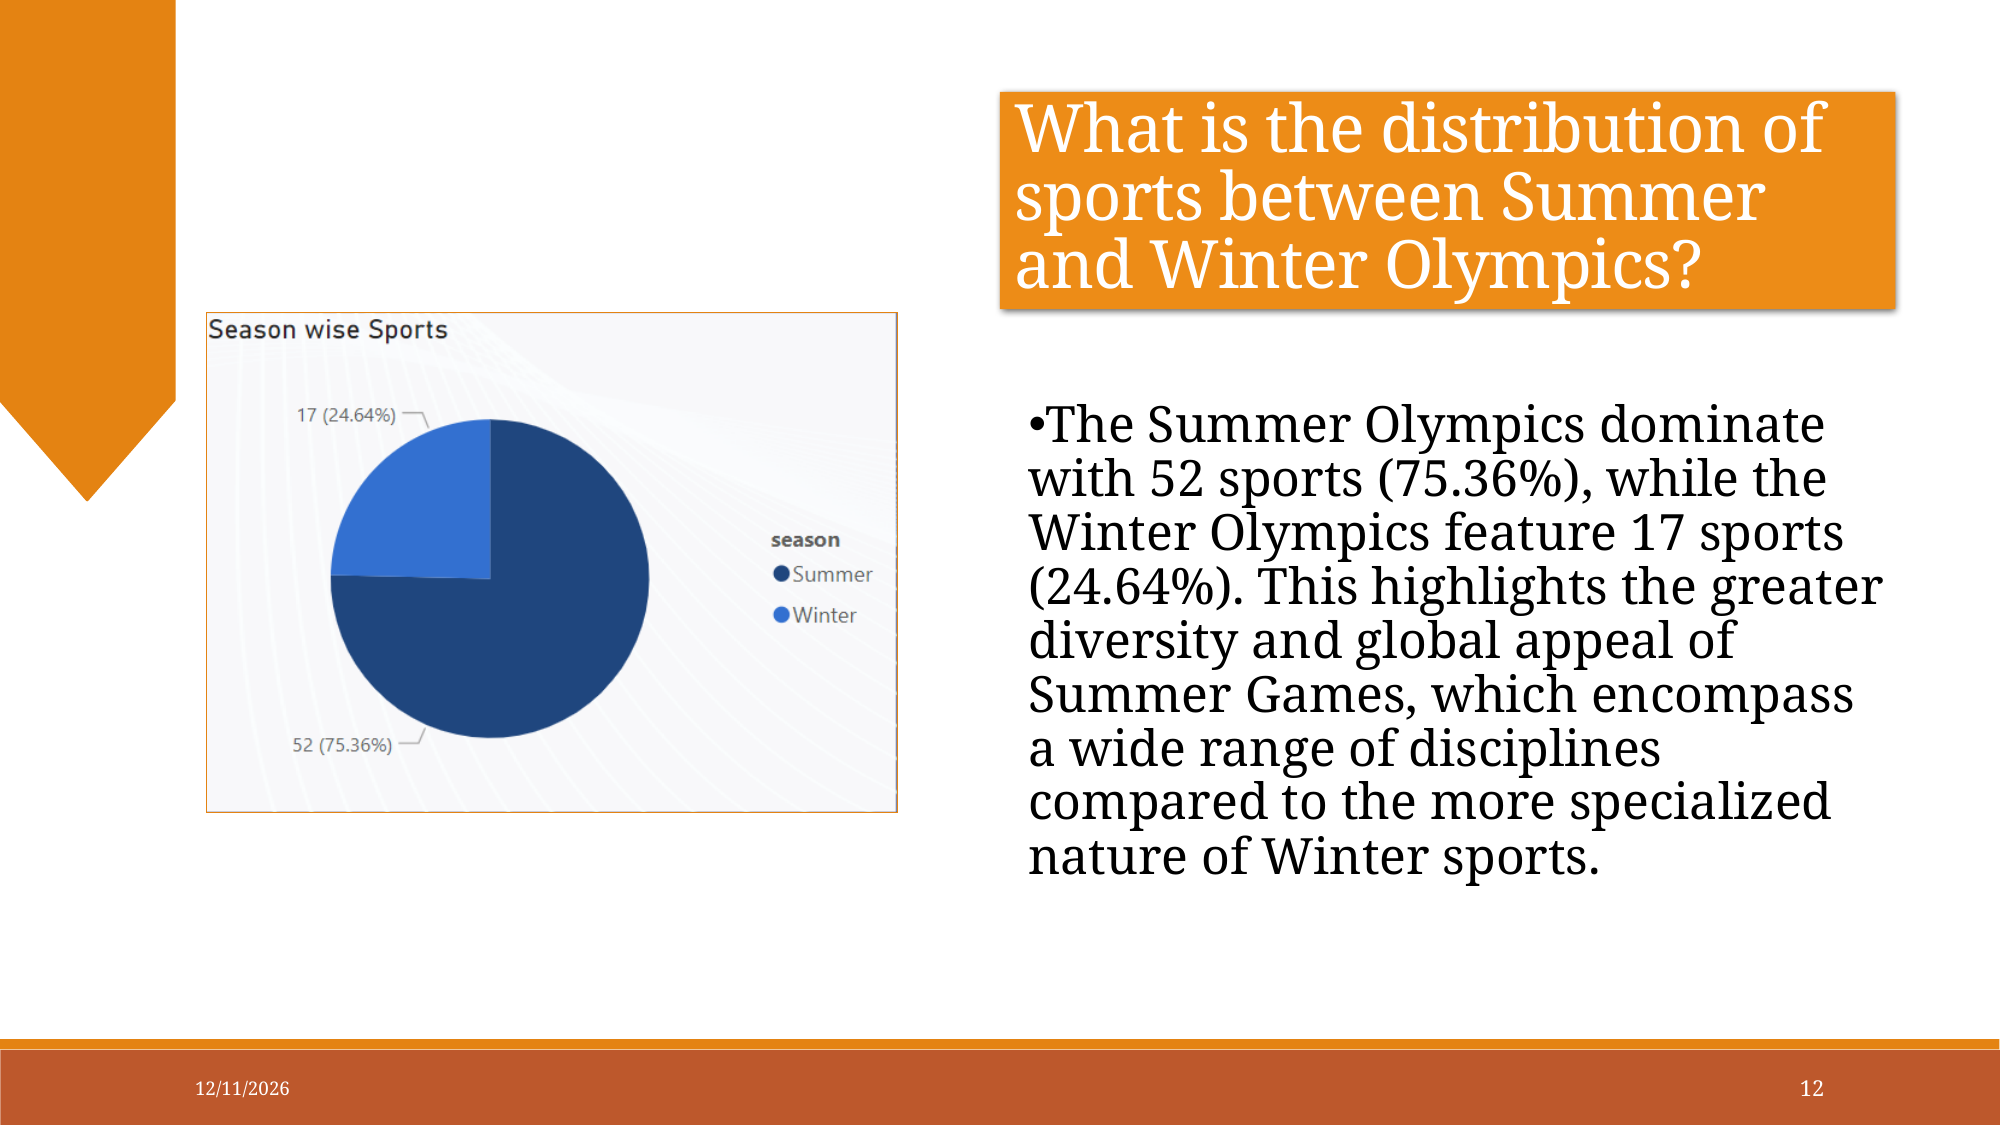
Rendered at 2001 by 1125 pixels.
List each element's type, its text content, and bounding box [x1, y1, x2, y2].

text_box The Summer Olympics dominate with 52 sports (75.36%), while the Winter Olympics feature 17 sports (24.64%). This highlights the greater diversity and global appeal of Summer Games, which encompass a wide range of disciplines compared to the more specialized nature of Winter sports. [1013, 309, 1909, 997]
text_box What is the distribution of sports between Summer and Winter Olympics? [999, 91, 1896, 310]
slide_number 12 [1624, 1059, 1840, 1120]
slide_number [180, 1059, 586, 1120]
picture [206, 311, 898, 814]
text_box [0, 0, 176, 502]
